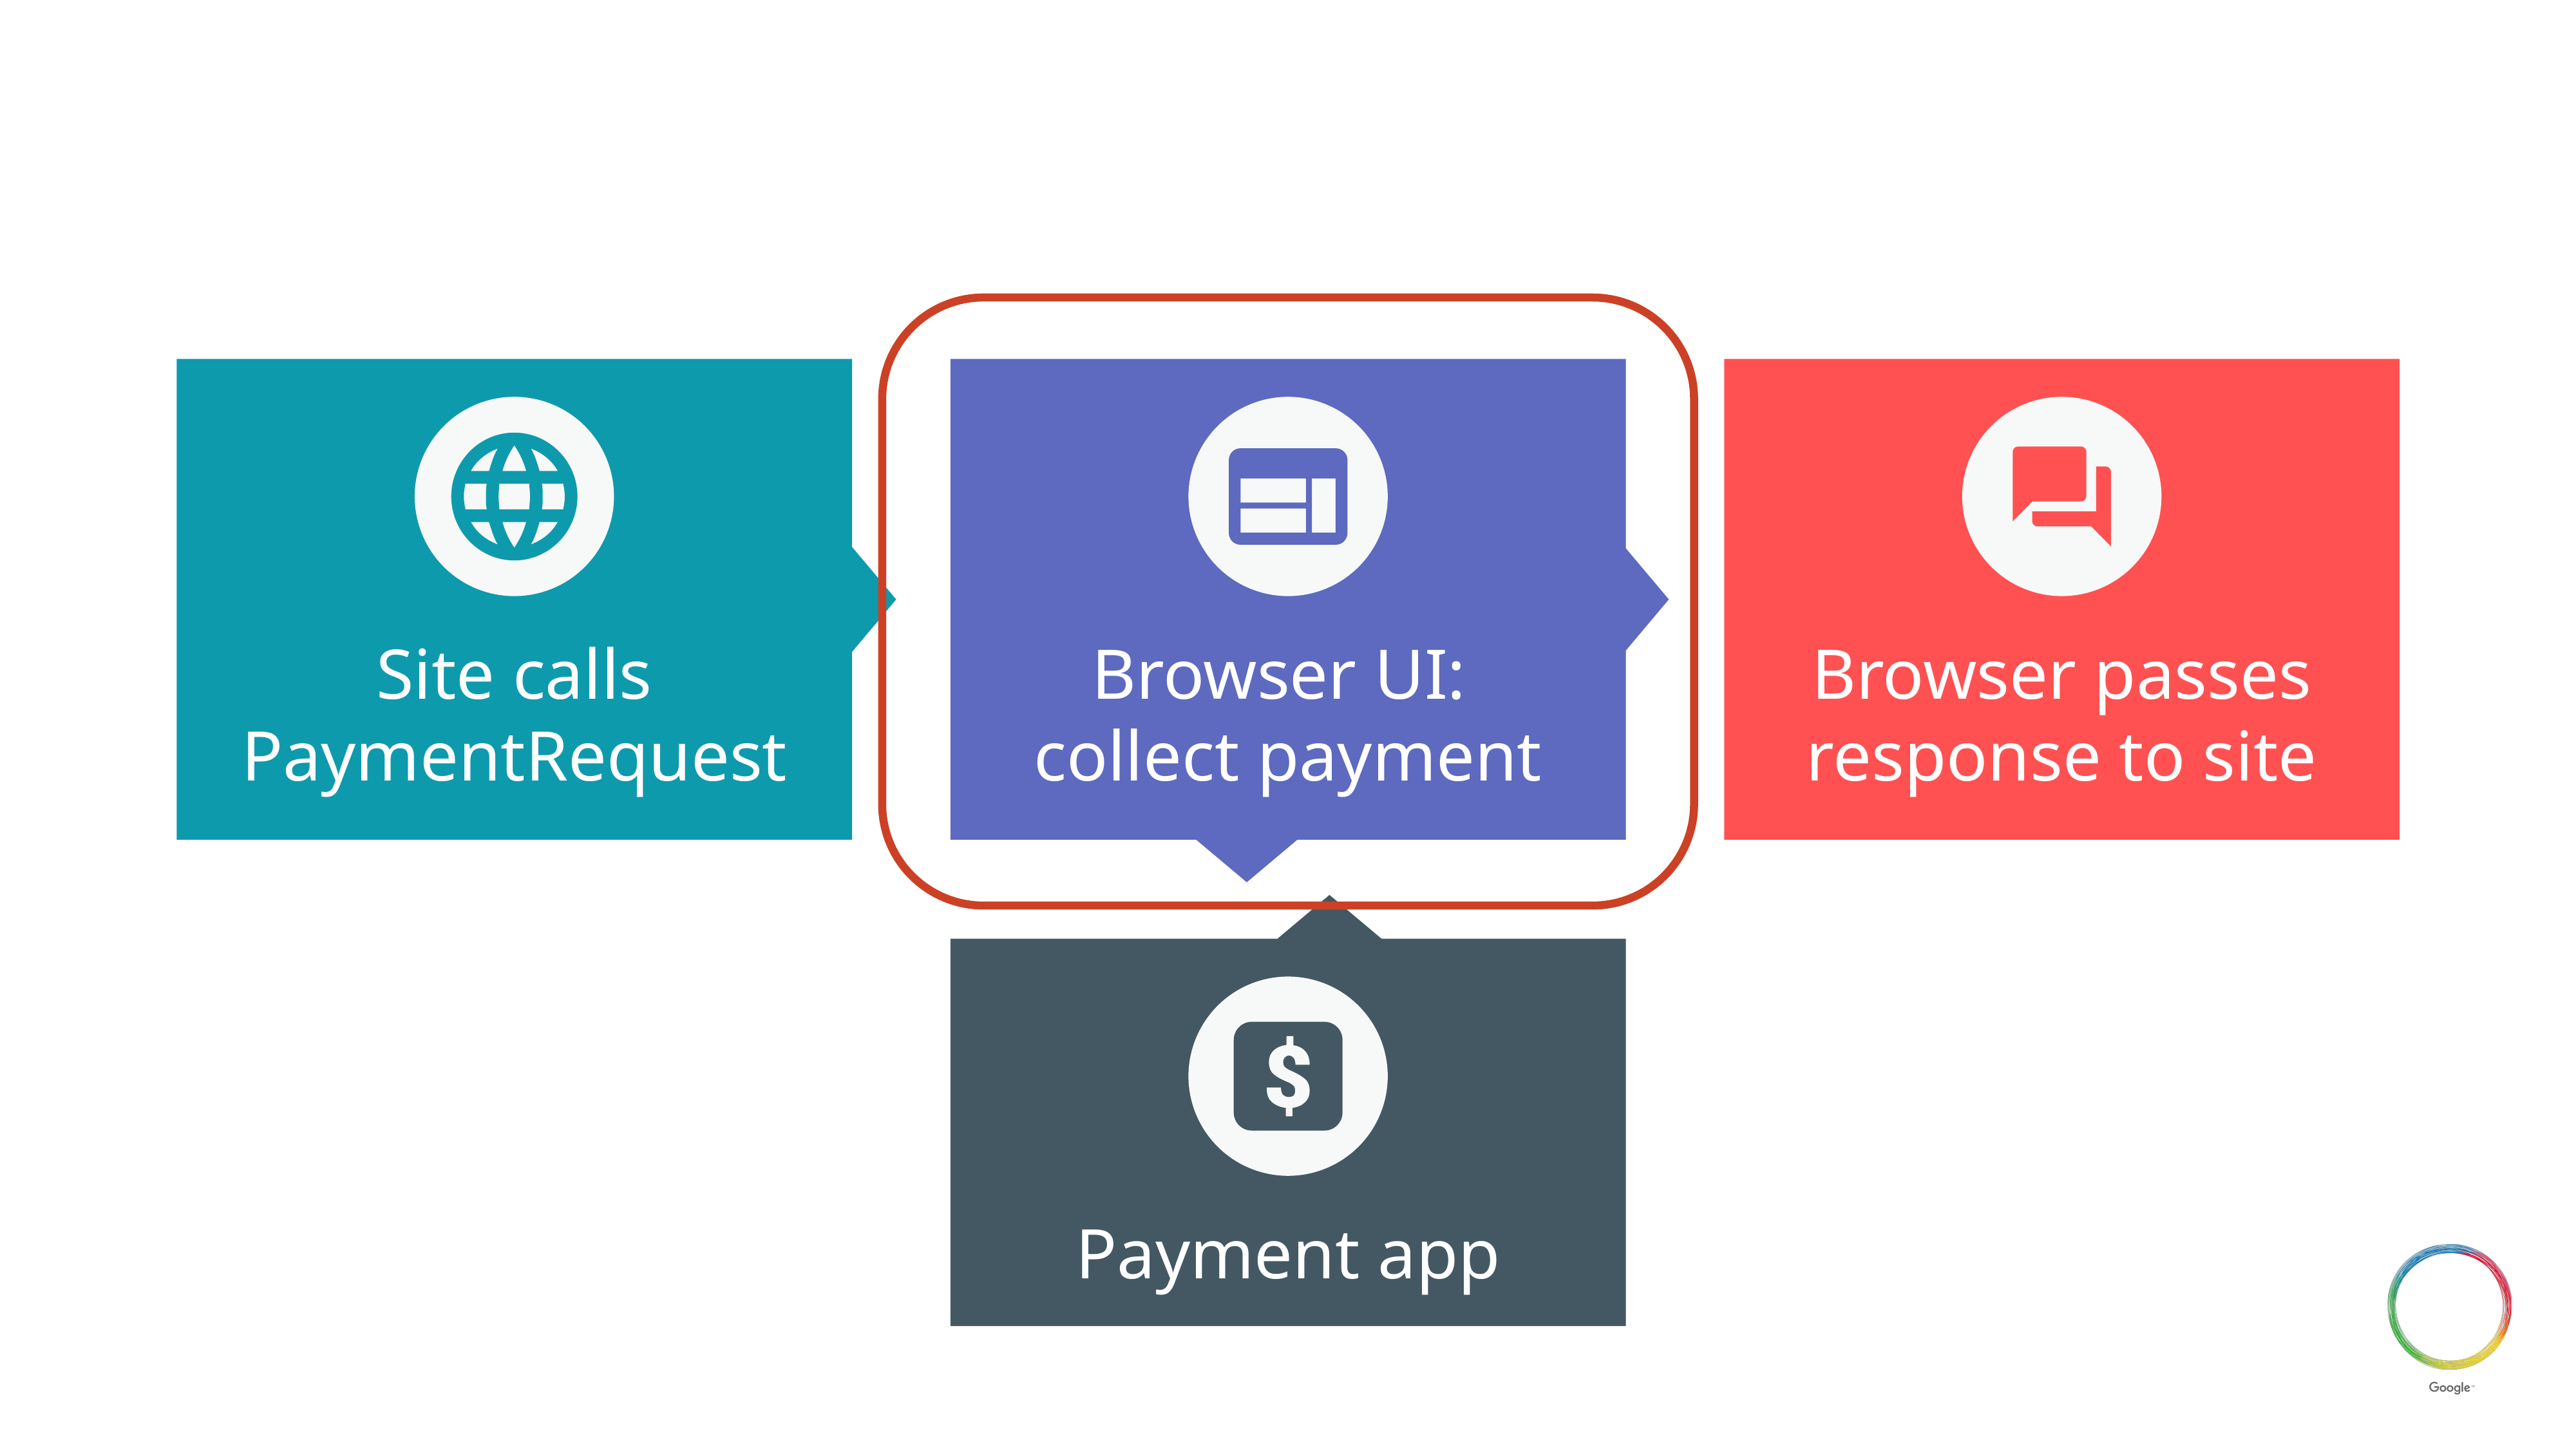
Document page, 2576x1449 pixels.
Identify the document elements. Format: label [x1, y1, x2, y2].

text_box [856, 551, 882, 648]
text_box [950, 359, 1626, 840]
text_box [176, 359, 853, 840]
text_box [1723, 359, 2400, 840]
text_box [882, 297, 1694, 899]
picture [2386, 1242, 2514, 1396]
text_box [950, 845, 1626, 1327]
